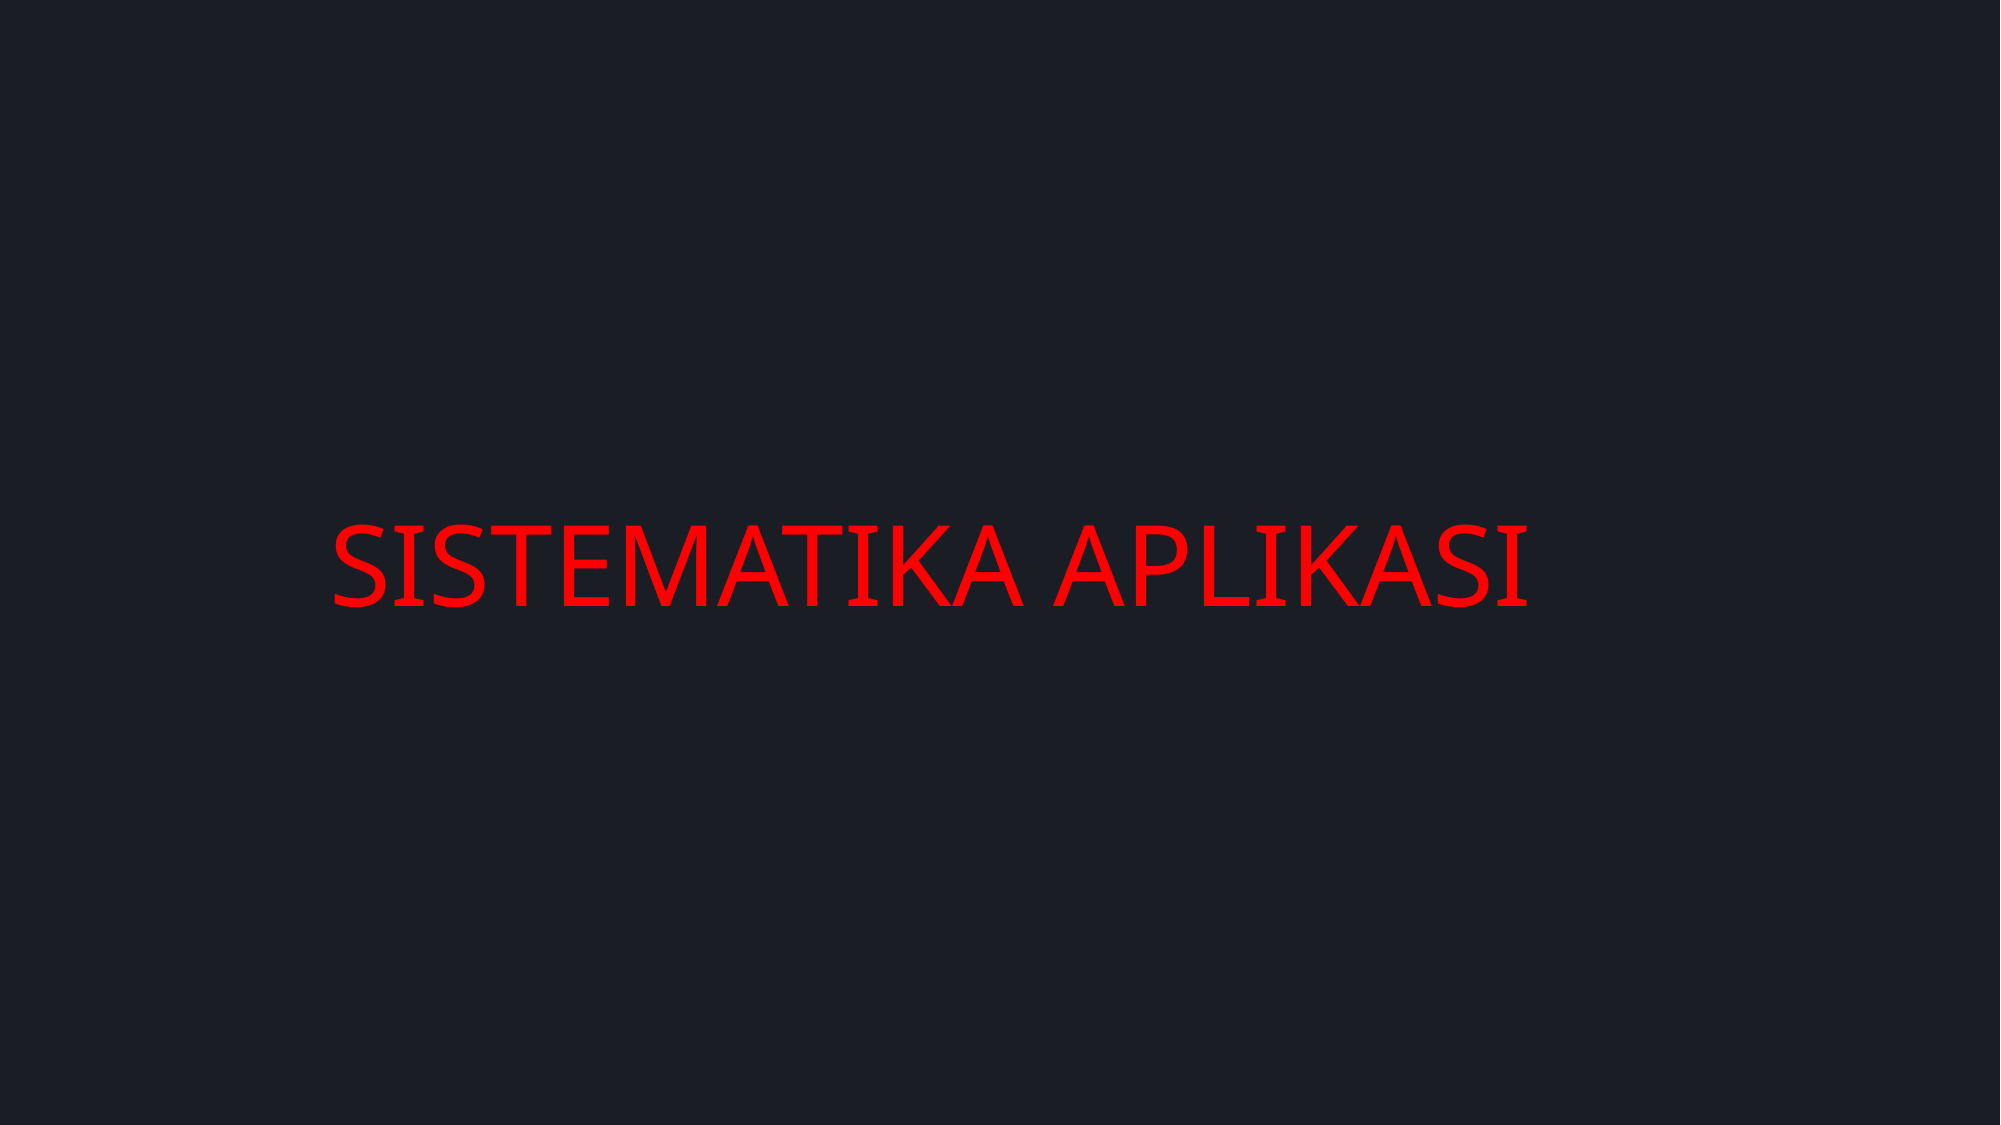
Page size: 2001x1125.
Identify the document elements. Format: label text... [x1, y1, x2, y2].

text_box SISTEMATIKA APLIKASI [329, 494, 1671, 630]
